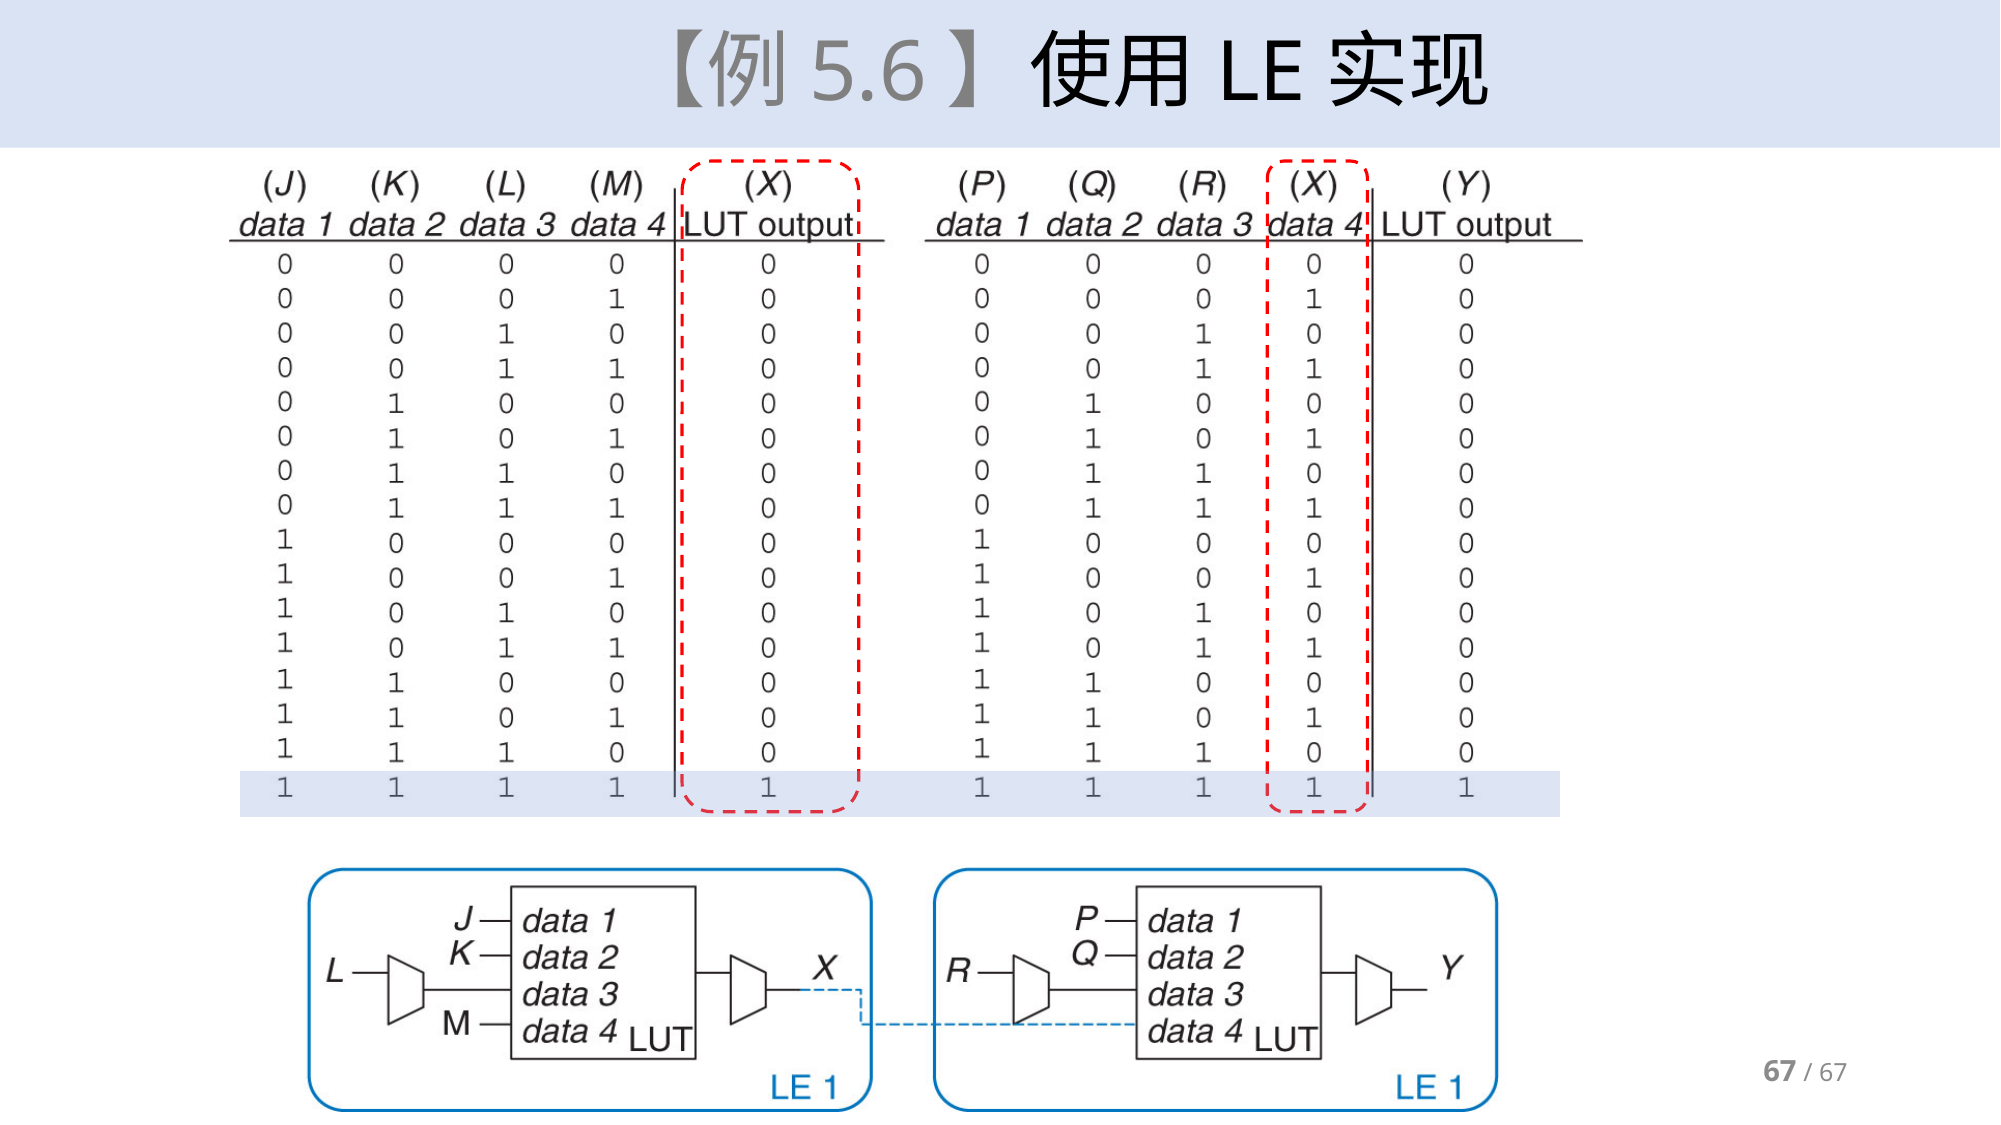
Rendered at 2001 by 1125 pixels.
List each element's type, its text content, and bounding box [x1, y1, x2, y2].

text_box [229, 161, 1583, 1112]
slide_number 67 / 67 [1583, 1042, 1863, 1103]
